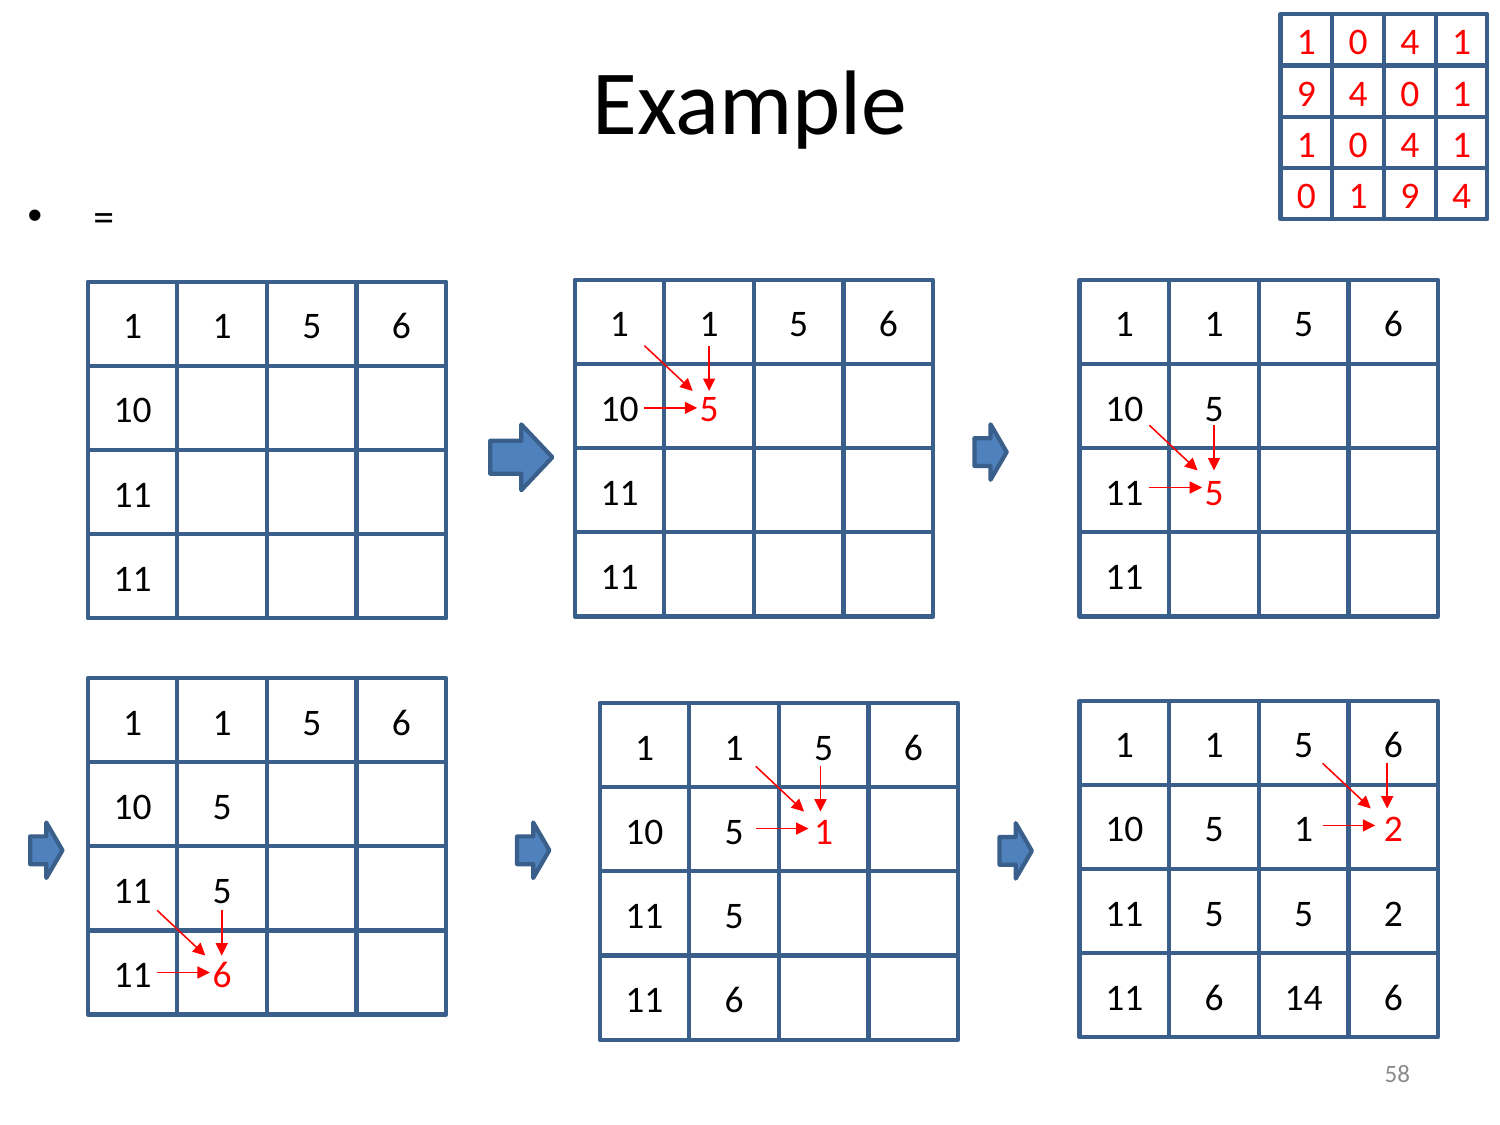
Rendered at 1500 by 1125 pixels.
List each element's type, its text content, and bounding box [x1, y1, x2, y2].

text_box [997, 821, 1034, 881]
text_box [599, 702, 959, 1040]
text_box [1079, 700, 1439, 1038]
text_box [87, 677, 447, 1015]
text_box Example [74, 27, 1275, 169]
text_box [1079, 279, 1439, 617]
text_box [574, 279, 934, 617]
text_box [1149, 425, 1215, 488]
text_box [972, 422, 1009, 482]
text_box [87, 281, 447, 619]
text_box [488, 422, 554, 493]
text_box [1322, 763, 1388, 826]
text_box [1280, 13, 1488, 220]
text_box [755, 766, 821, 829]
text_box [644, 345, 710, 409]
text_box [156, 910, 222, 973]
text_box [514, 820, 552, 881]
text_box [28, 820, 65, 881]
slide_number 58 [1074, 1042, 1425, 1103]
